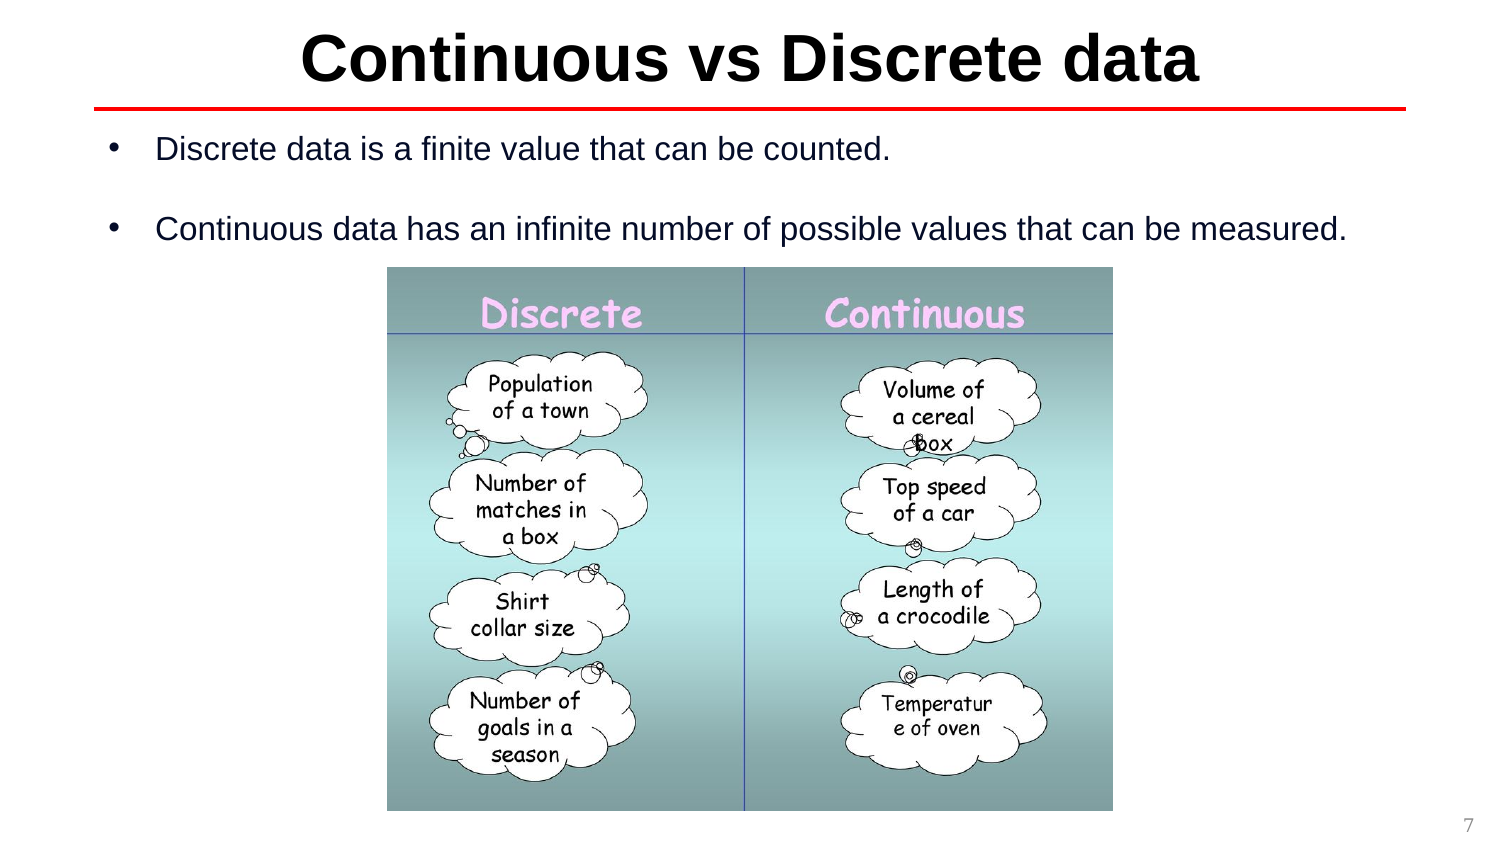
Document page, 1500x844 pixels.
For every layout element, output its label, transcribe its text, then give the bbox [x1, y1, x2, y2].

picture [387, 267, 1113, 811]
text_box Continuous vs Discrete data [93, 0, 1407, 109]
slide_number 7 [1447, 805, 1500, 844]
text_box Discrete data is a finite value that can be counted. Continuous data has an infinite number of possible values that can be measured. [93, 120, 1407, 255]
